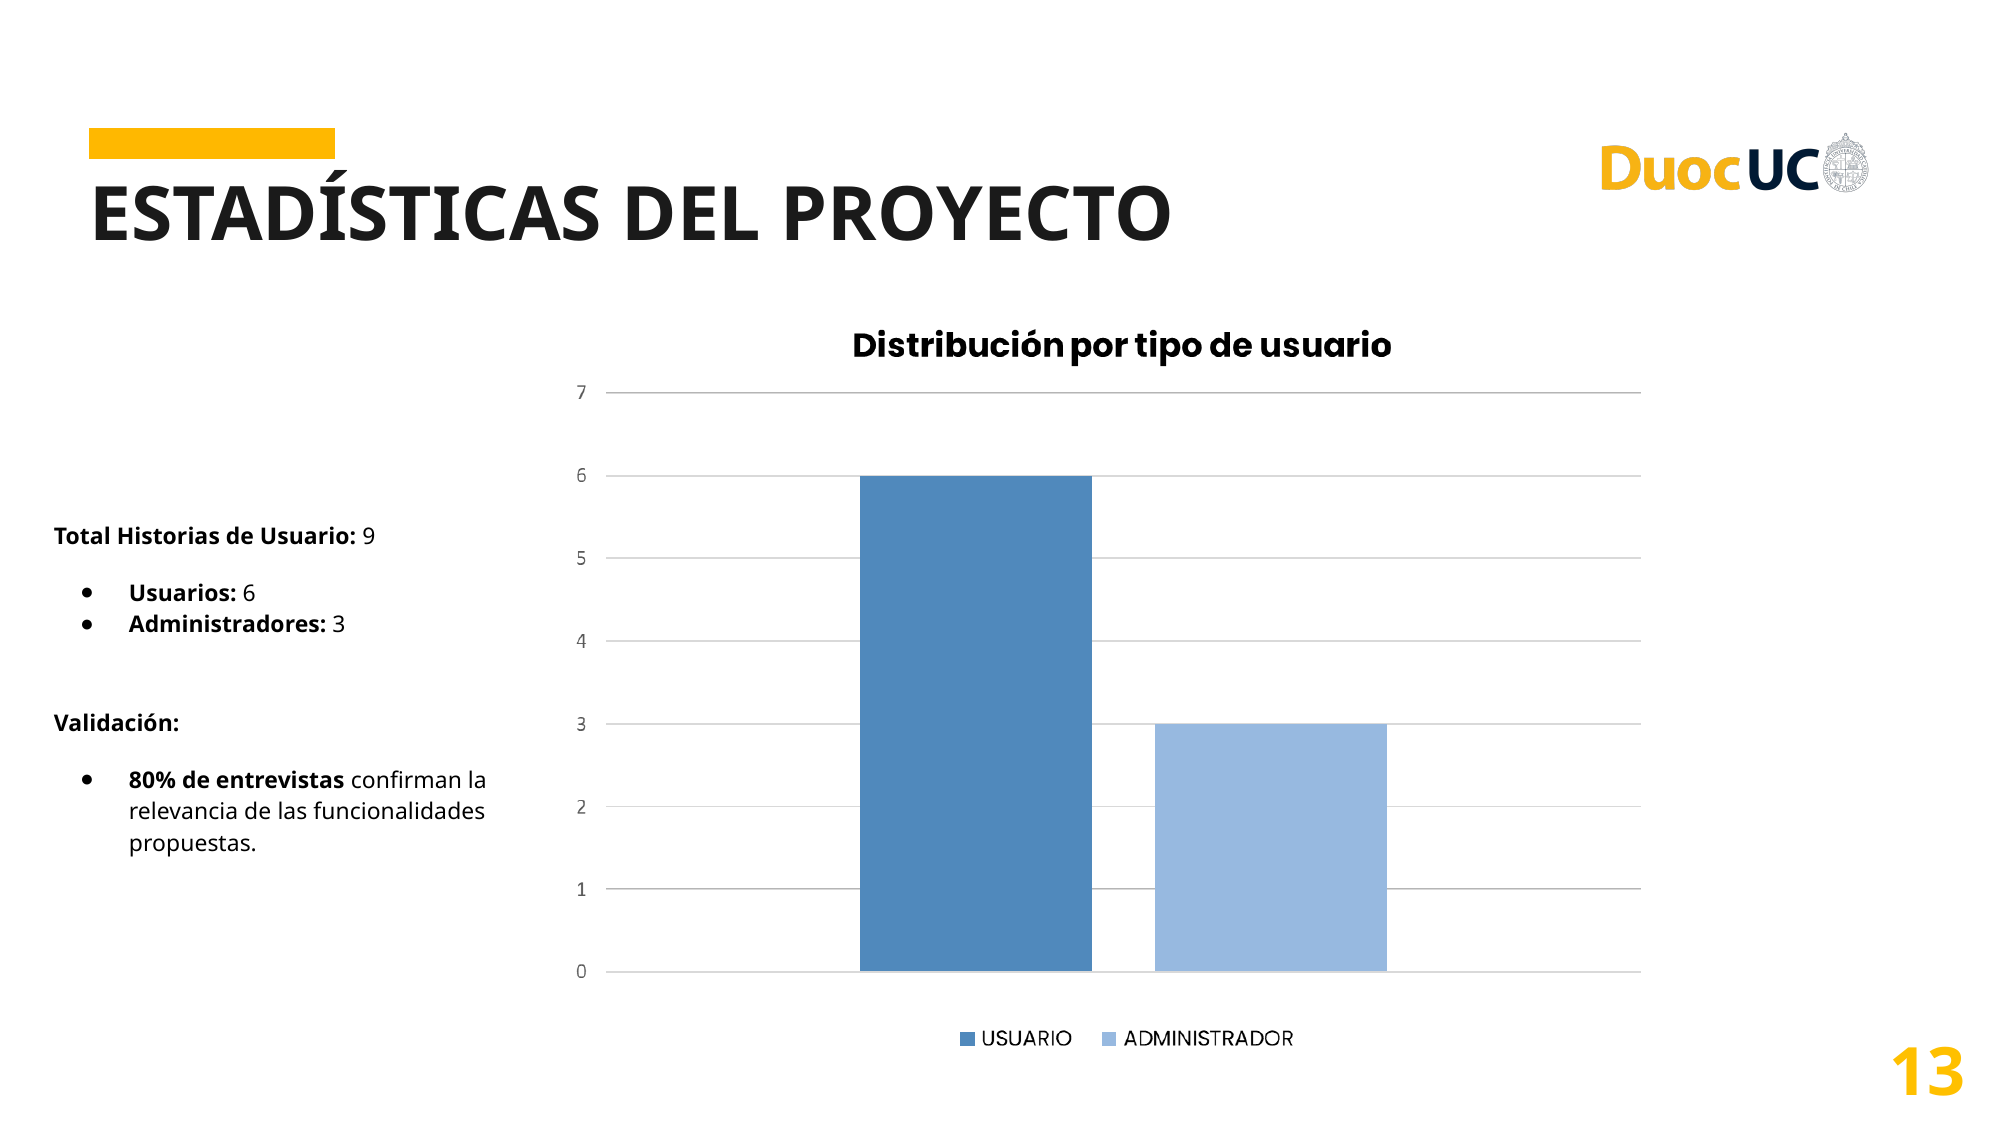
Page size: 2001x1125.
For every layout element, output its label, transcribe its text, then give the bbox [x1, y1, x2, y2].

picture [547, 304, 1697, 1071]
text_box Validación: 80% de entrevistas confirman la relevancia de las funcionalidades propuestas. [39, 689, 532, 871]
text_box 13 [1874, 1013, 2000, 1124]
text_box ESTADÍSTICAS DEL PROYECTO [74, 158, 1294, 264]
picture [1598, 128, 1872, 196]
text_box Total Historias de Usuario: 9 Usuarios: 6 Administradores: 3 [38, 506, 413, 652]
text_box [90, 129, 334, 158]
